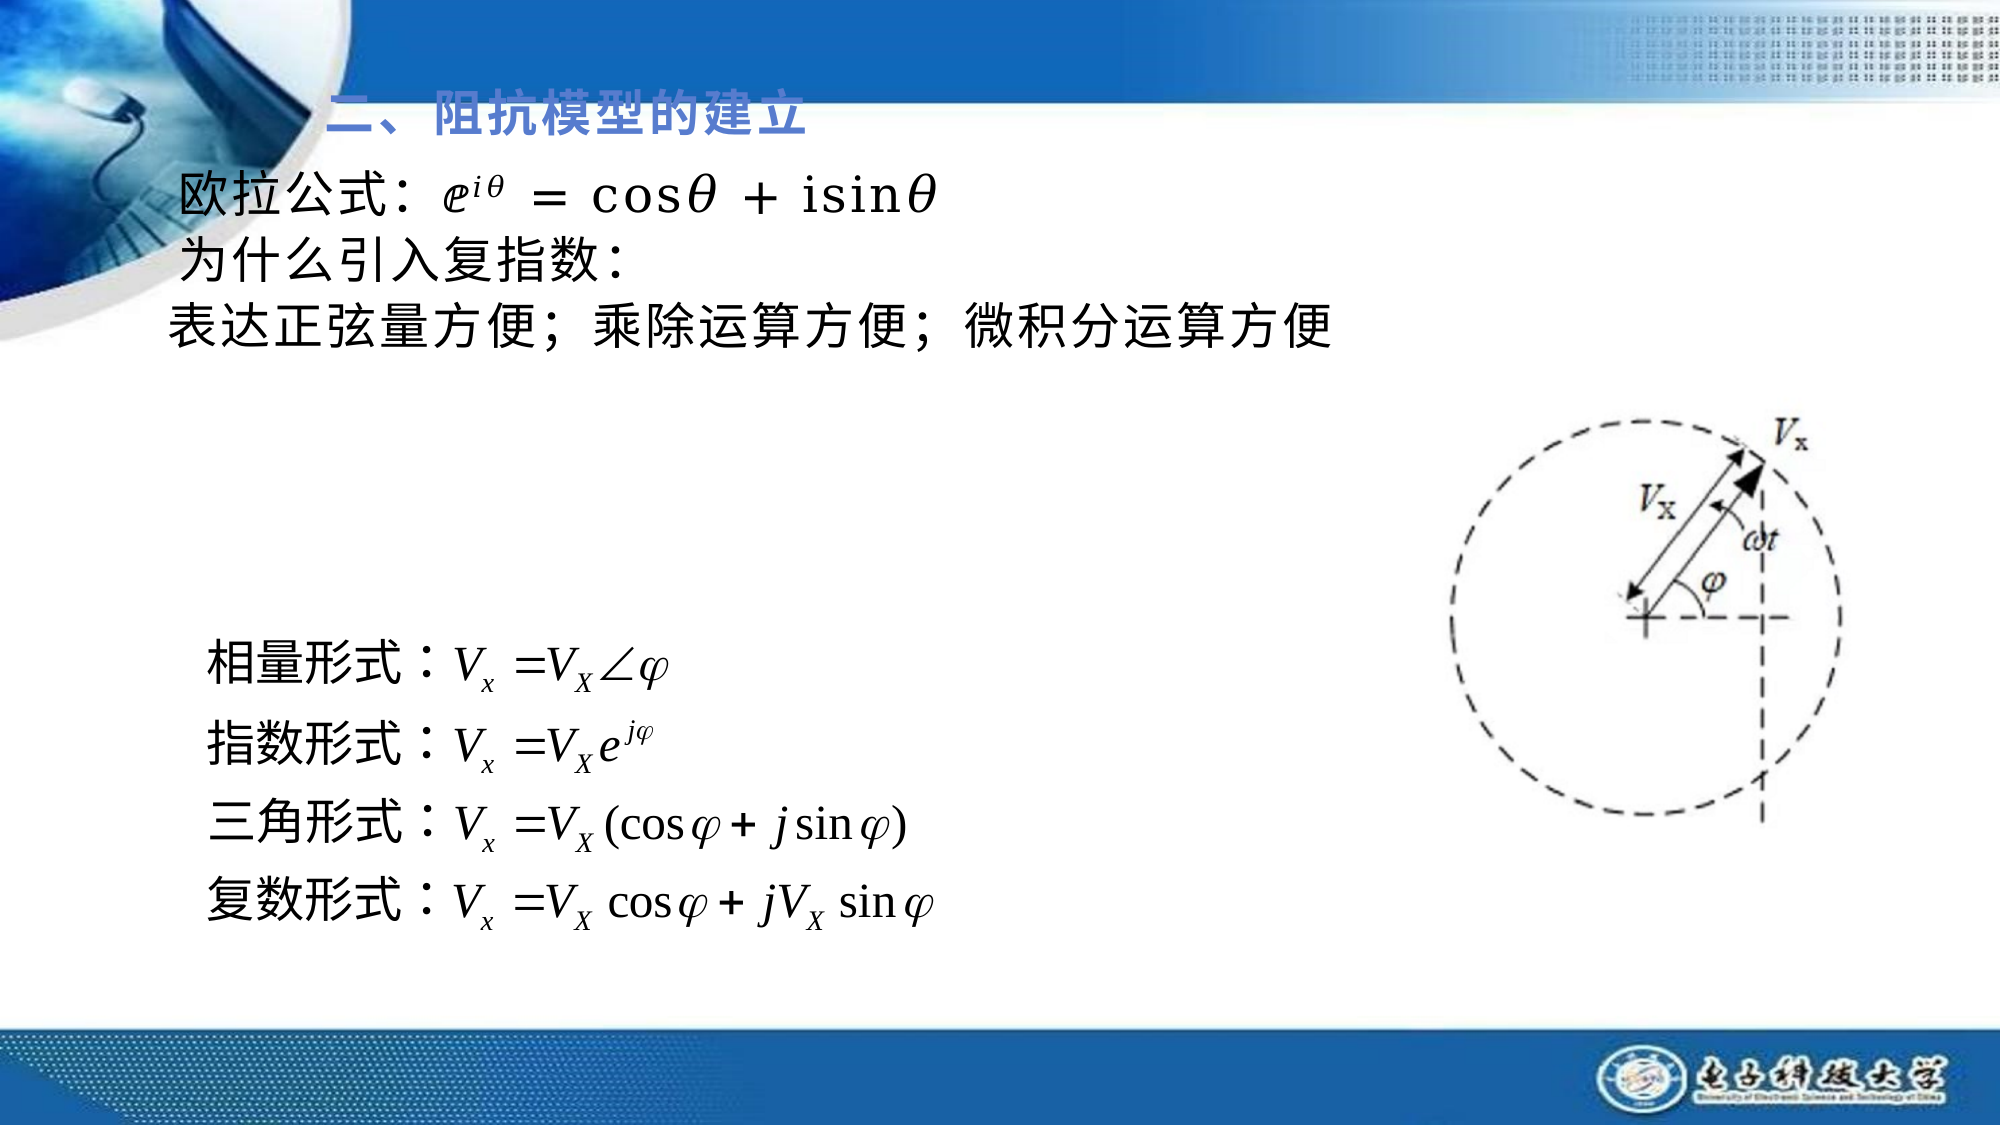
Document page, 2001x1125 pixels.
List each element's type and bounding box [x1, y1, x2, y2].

picture [0, 0, 2000, 1125]
text_box [200, 630, 941, 941]
